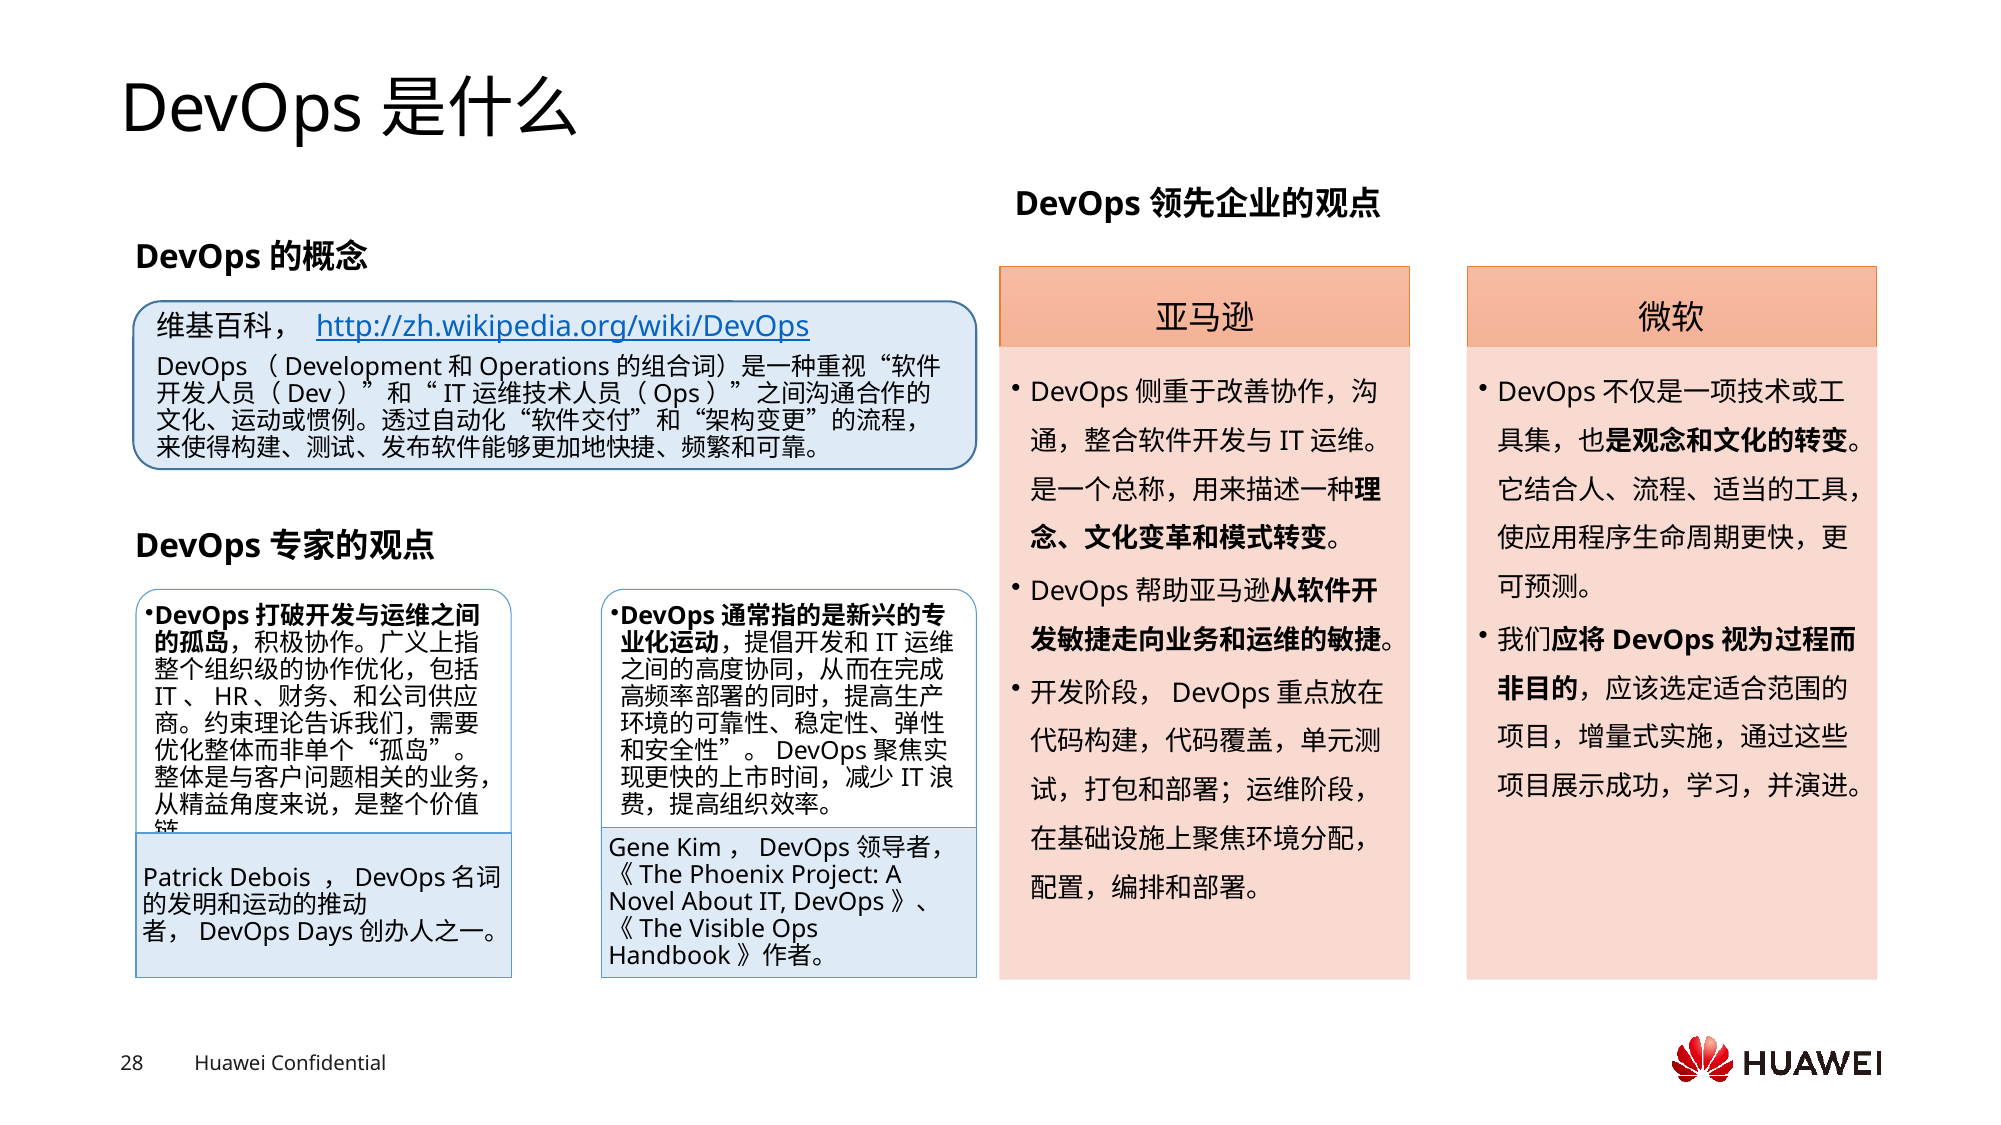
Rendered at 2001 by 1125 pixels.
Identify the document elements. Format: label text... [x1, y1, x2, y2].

text_box Gene Kim，DevOps领导者，《The Phoenix Project: A Novel About IT, DevOps》、《The Visible Ops Handbook》作者。 [601, 827, 977, 978]
text_box 维基百科， http://zh.wikipedia.org/wiki/DevOps DevOps（Development和Operations的组合词）是一种重视“软件开发人员（Dev）”和“IT运维技术人员（Ops）”之间沟通合作的文化、运动或惯例。透过自动化“软件交付”和“架构变更”的流程，来使得构建、测试、发布软件能够更加地快捷、频繁和可靠。 [132, 300, 978, 471]
text_box DevOps领先企业的观点 [999, 172, 1827, 232]
text_box DevOps通常指的是新兴的专业化运动，提倡开发和IT运维之间的高度协同，从而在完成高频率部署的同时，提高生产环境的可靠性、稳定性、弹性和安全性”。DevOps聚焦实现更快的上市时间，减少IT浪费，提高组织效率。 [600, 588, 977, 890]
text_box DevOps打破开发与运维之间的孤岛，积极协作。广义上指整个组织级的协作优化，包括IT、HR、财务、和公司供应商。约束理论告诉我们，需要优化整体而非单个“孤岛”。整体是与客户问题相关的业务，从精益角度来说，是整个价值链。 [135, 588, 512, 832]
title DevOps是什么 [120, 73, 1880, 154]
text_box Patrick Debois ，DevOps名词的发明和运动的推动者，DevOps Days创办人之一。 [135, 832, 512, 978]
text_box DevOps的概念 [120, 225, 416, 285]
text_box DevOps专家的观点 [120, 516, 999, 572]
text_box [999, 232, 1877, 1013]
picture [1672, 1036, 1881, 1082]
